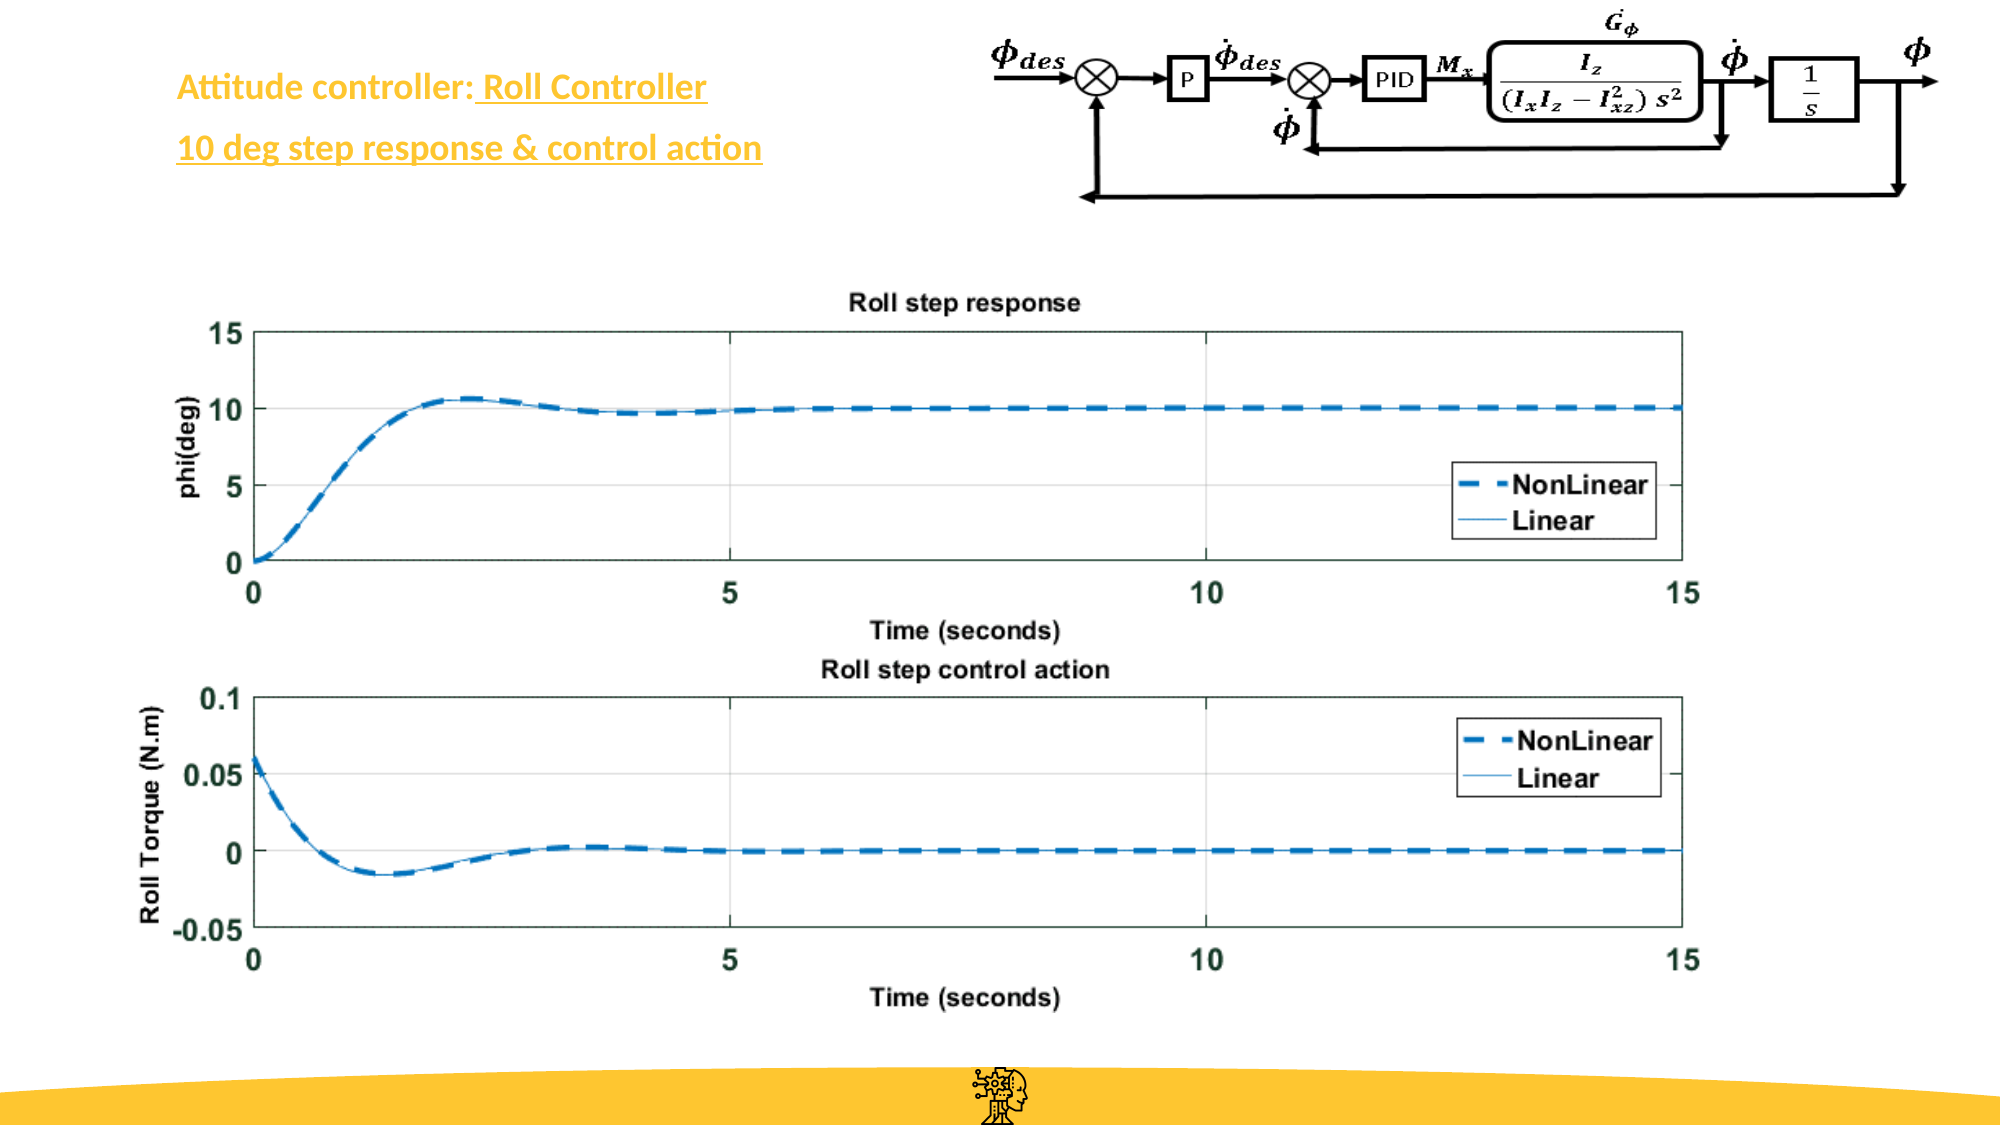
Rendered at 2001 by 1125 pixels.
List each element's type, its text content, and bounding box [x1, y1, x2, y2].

picture [971, 1067, 1029, 1125]
text_box 10 deg step response & control action [161, 115, 779, 175]
picture [109, 0, 2000, 1013]
text_box [0, 1066, 2000, 1125]
text_box Attitude controller: Roll Controller [162, 54, 723, 115]
